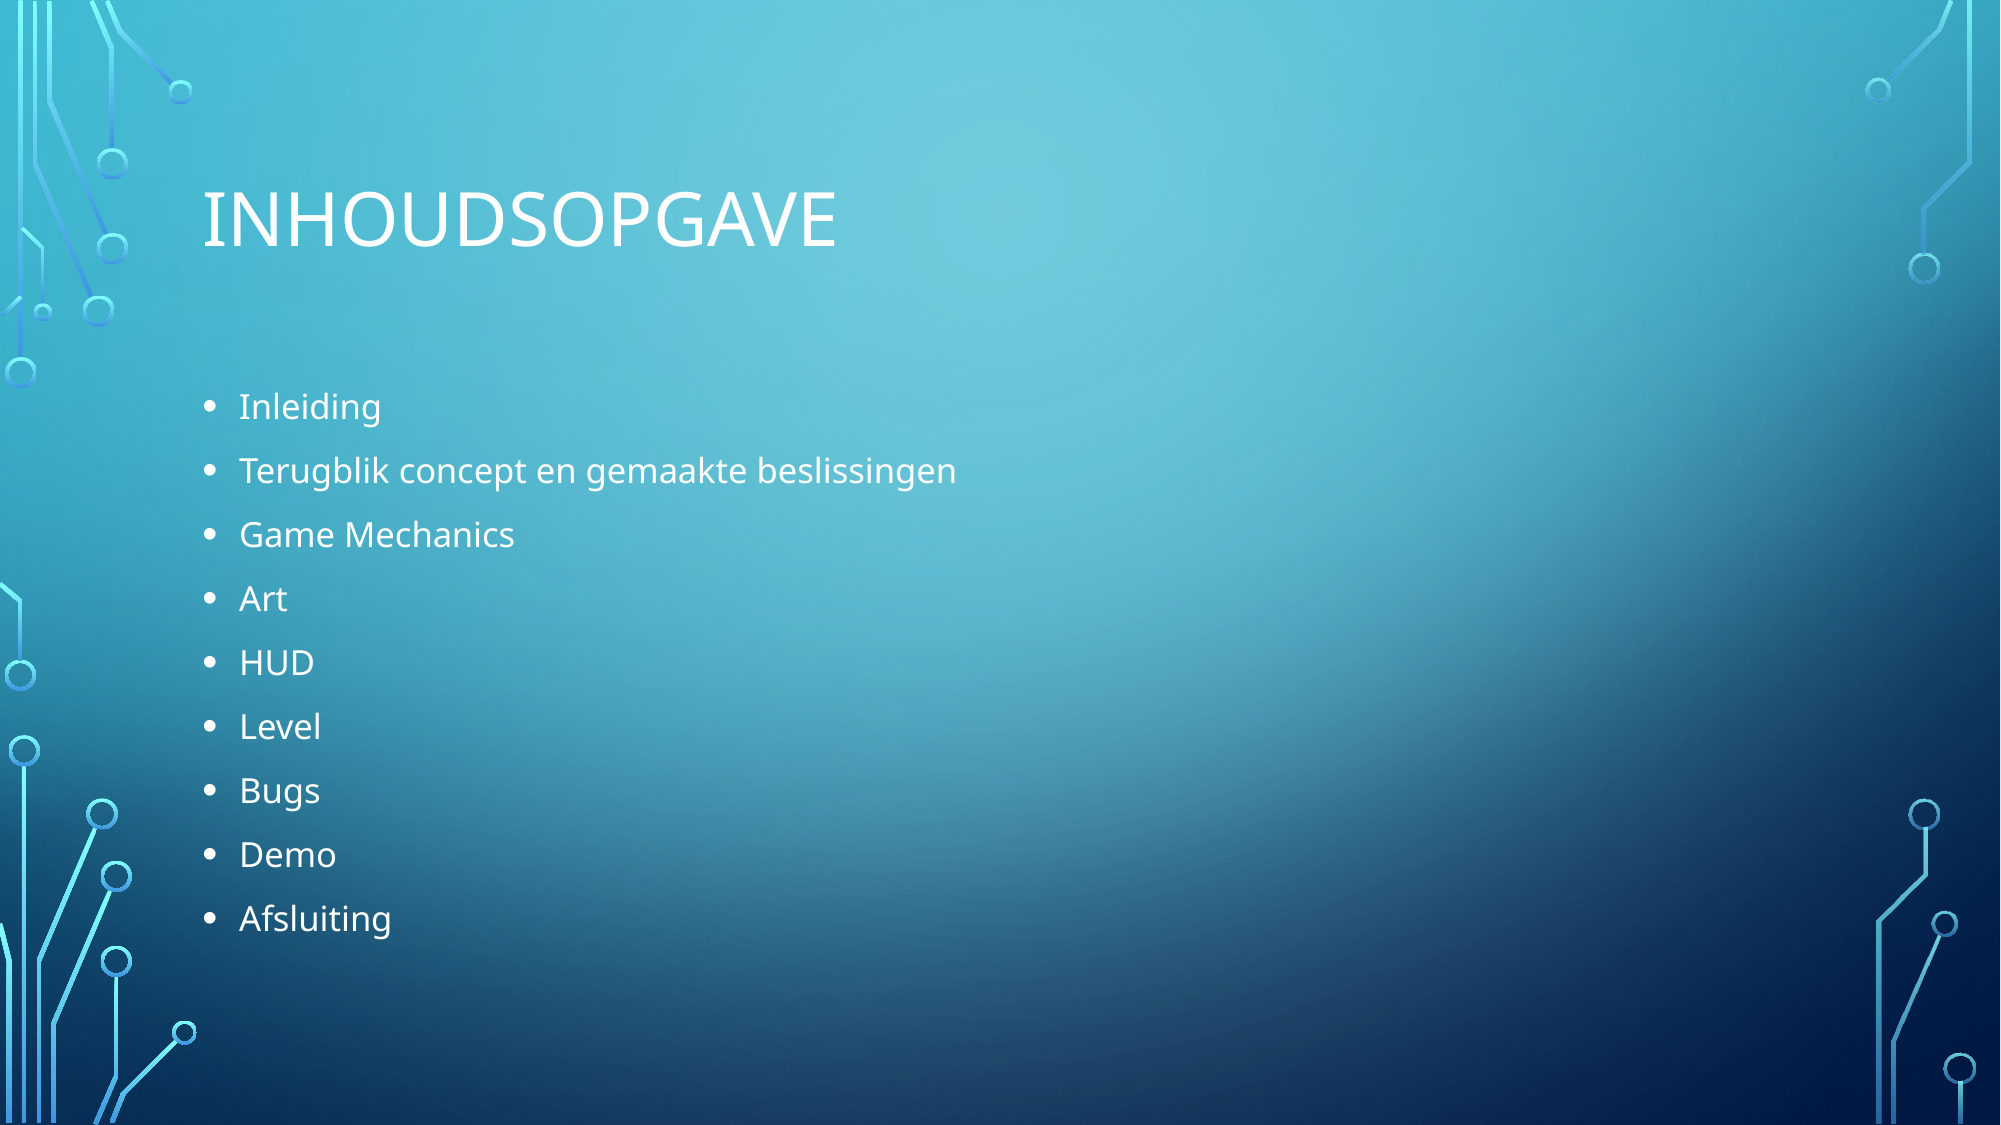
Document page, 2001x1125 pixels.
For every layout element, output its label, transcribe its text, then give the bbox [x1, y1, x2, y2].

list Inleiding Terugblik concept en gemaakte beslissingen Game Mechanics Art HUD Level Bugs Demo Afsluiting [187, 369, 1813, 950]
title Inhoudsopgave [187, 101, 1813, 344]
